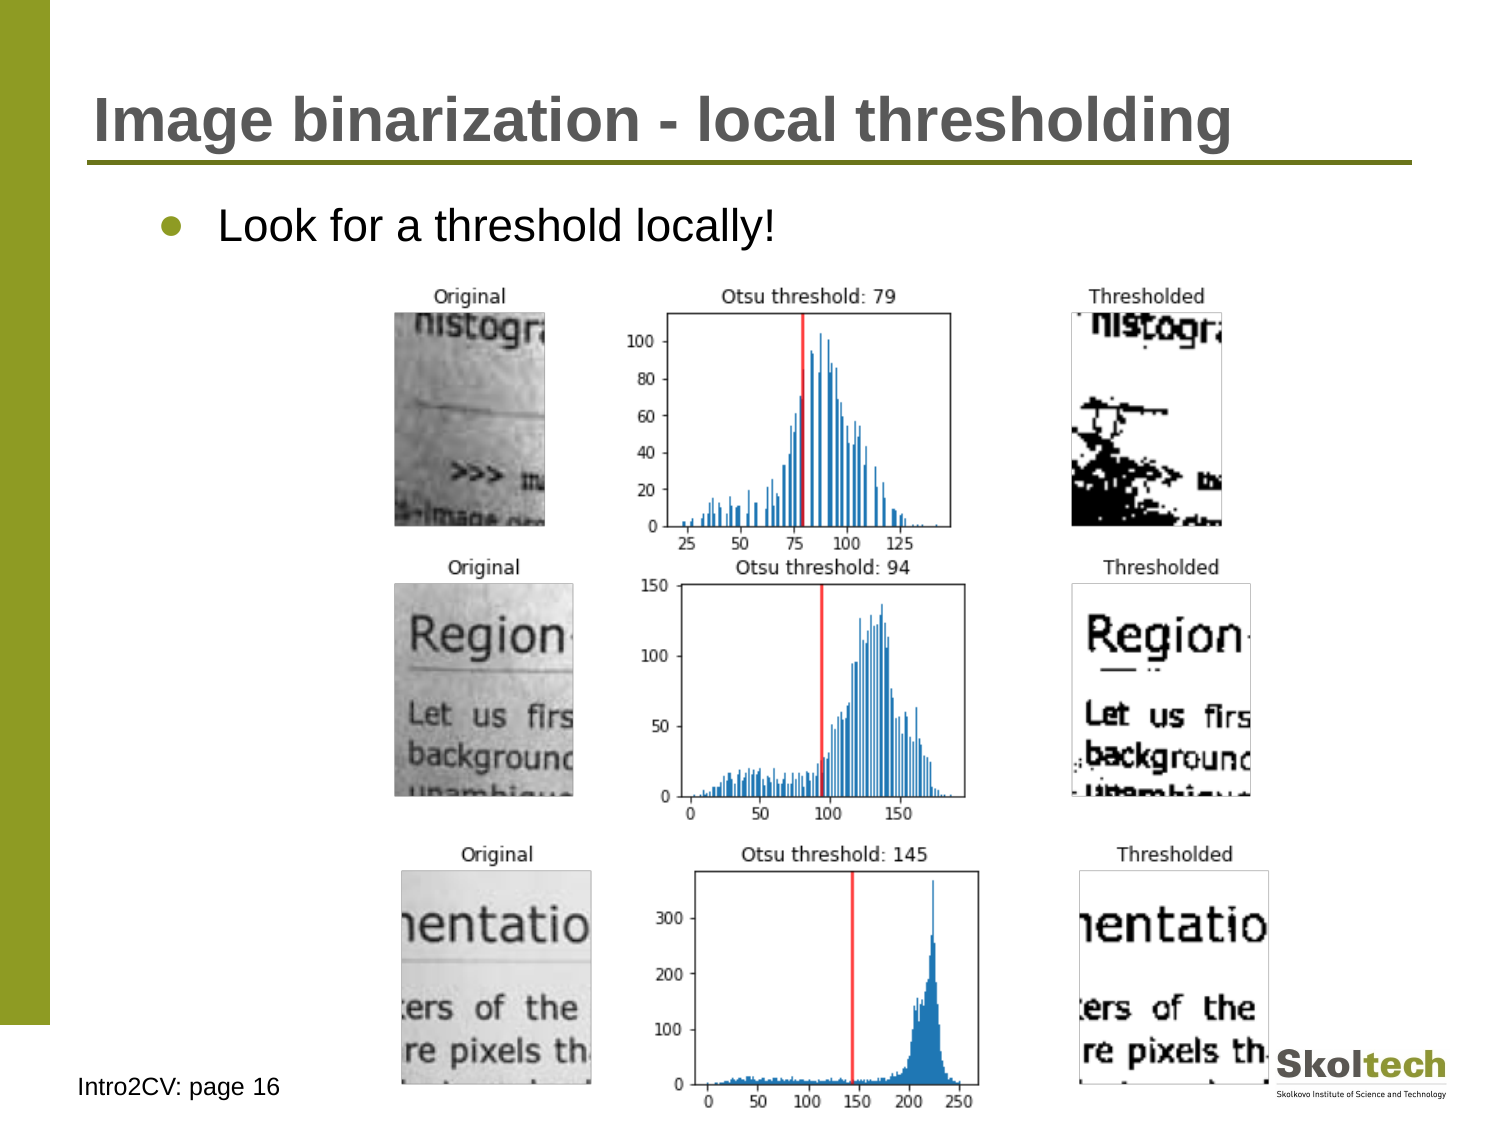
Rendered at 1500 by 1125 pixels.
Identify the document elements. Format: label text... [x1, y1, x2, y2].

text_box Look for a threshold locally! [127, 180, 1394, 297]
picture [383, 277, 1450, 1123]
text_box Intro2CV: page ‹#› [62, 1062, 387, 1125]
title Image binarization - local thresholding [78, 46, 1418, 163]
